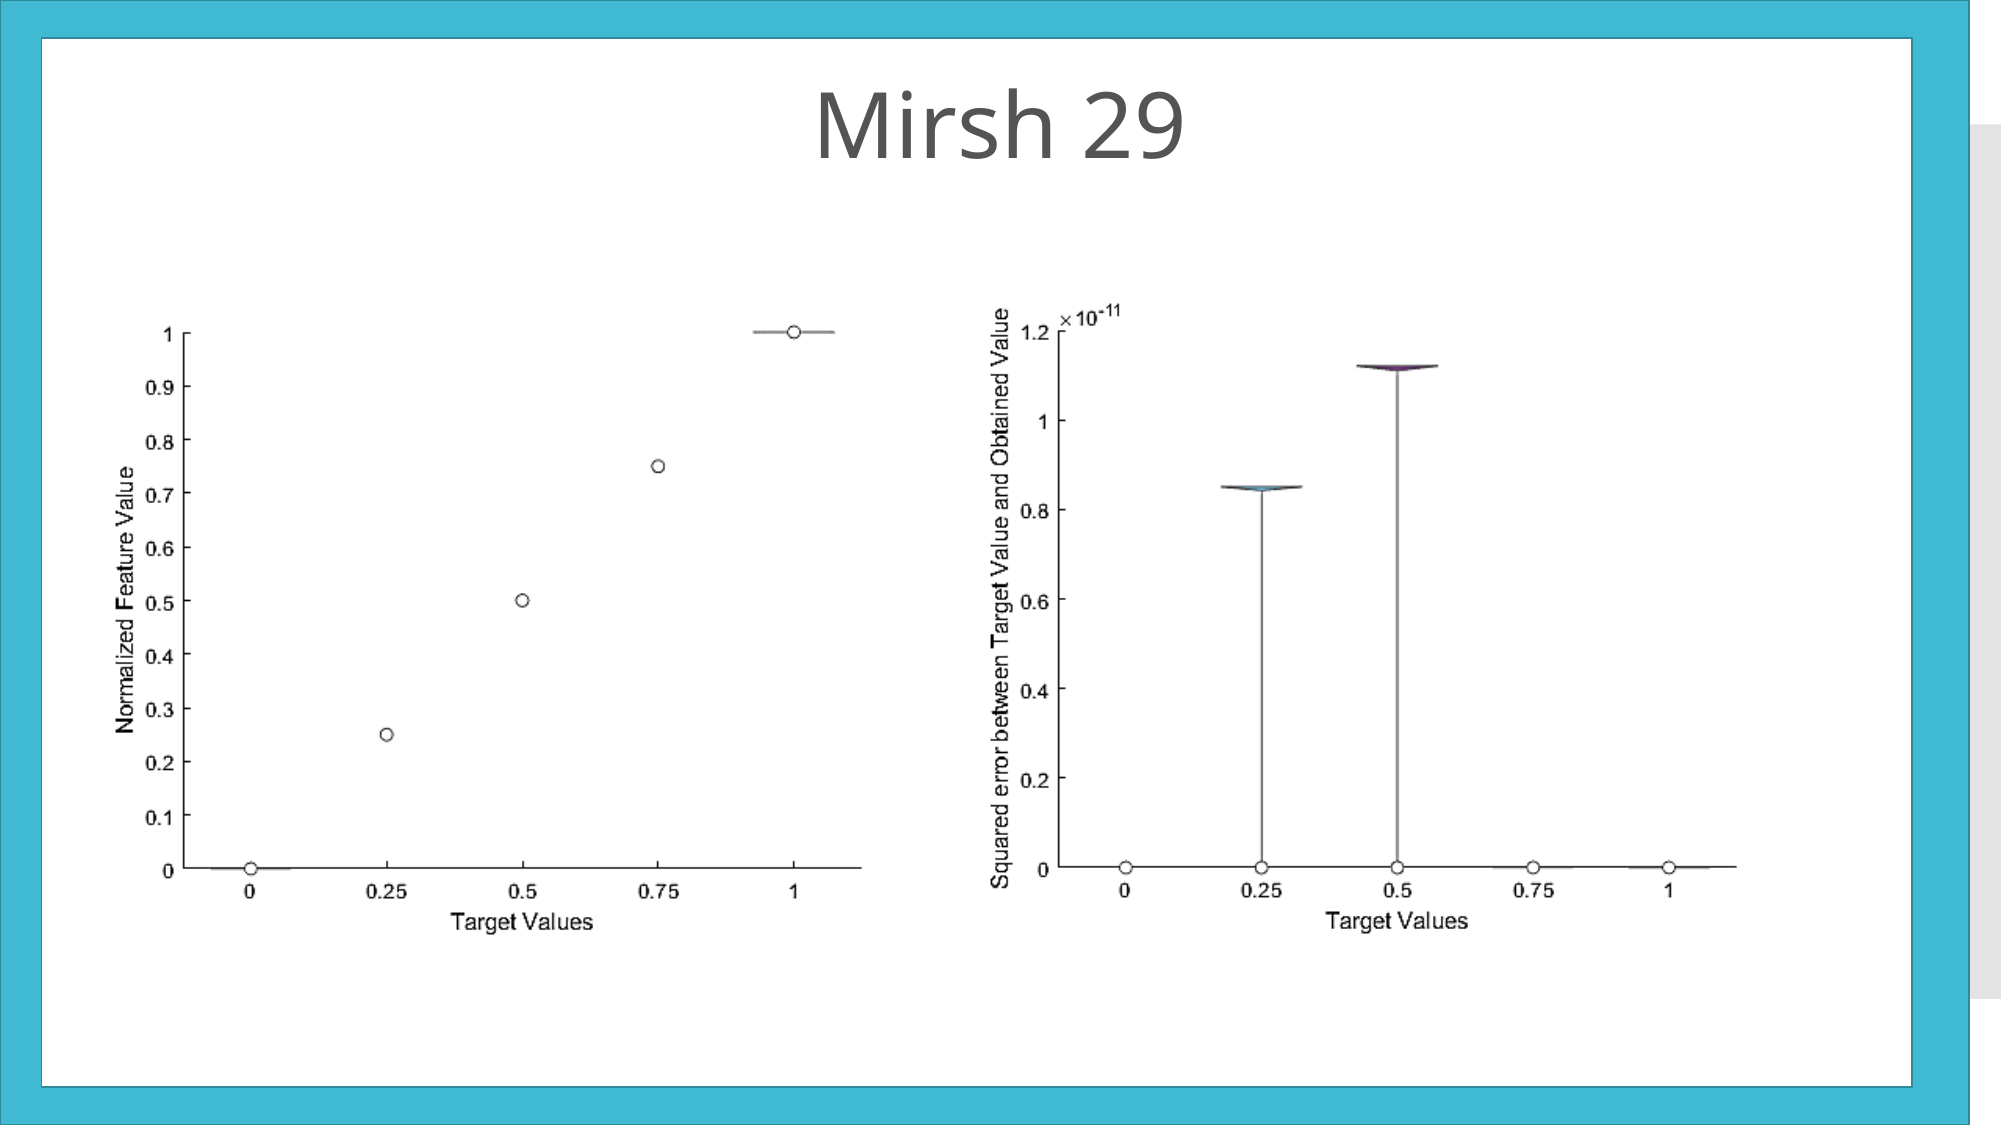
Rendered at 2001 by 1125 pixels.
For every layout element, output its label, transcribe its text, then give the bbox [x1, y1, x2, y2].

picture [69, 282, 1820, 941]
text_box [0, 0, 1970, 1125]
text_box [42, 39, 593, 1086]
text_box Mirsh 29 [762, 59, 1238, 185]
